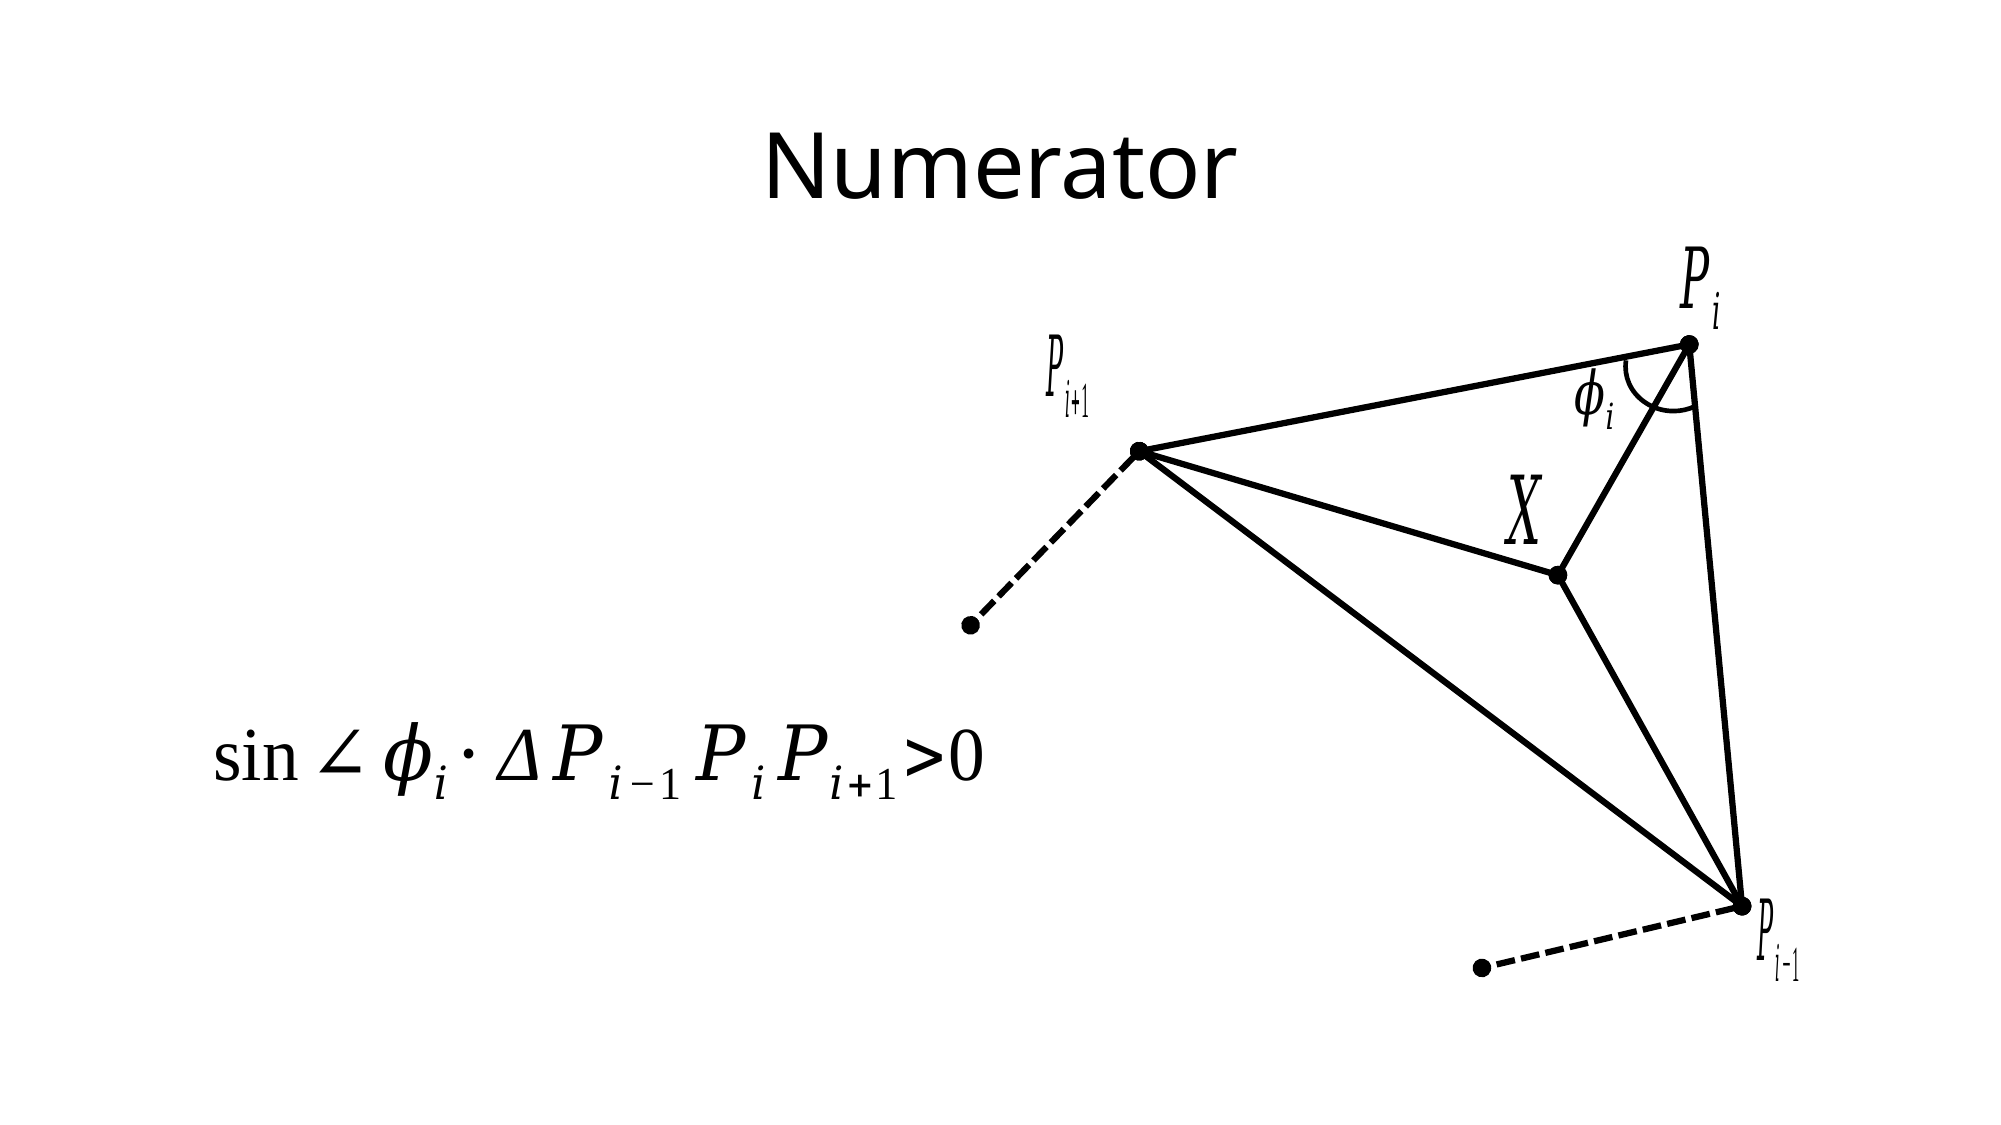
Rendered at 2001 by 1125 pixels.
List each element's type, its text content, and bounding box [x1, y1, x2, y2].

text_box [1557, 575, 1743, 906]
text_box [1557, 344, 1690, 575]
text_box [1140, 451, 1558, 576]
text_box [1139, 576, 1557, 907]
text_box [1481, 906, 1743, 968]
title Numerator [137, 59, 1863, 278]
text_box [1139, 344, 1557, 451]
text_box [1690, 344, 1743, 575]
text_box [970, 451, 1140, 626]
